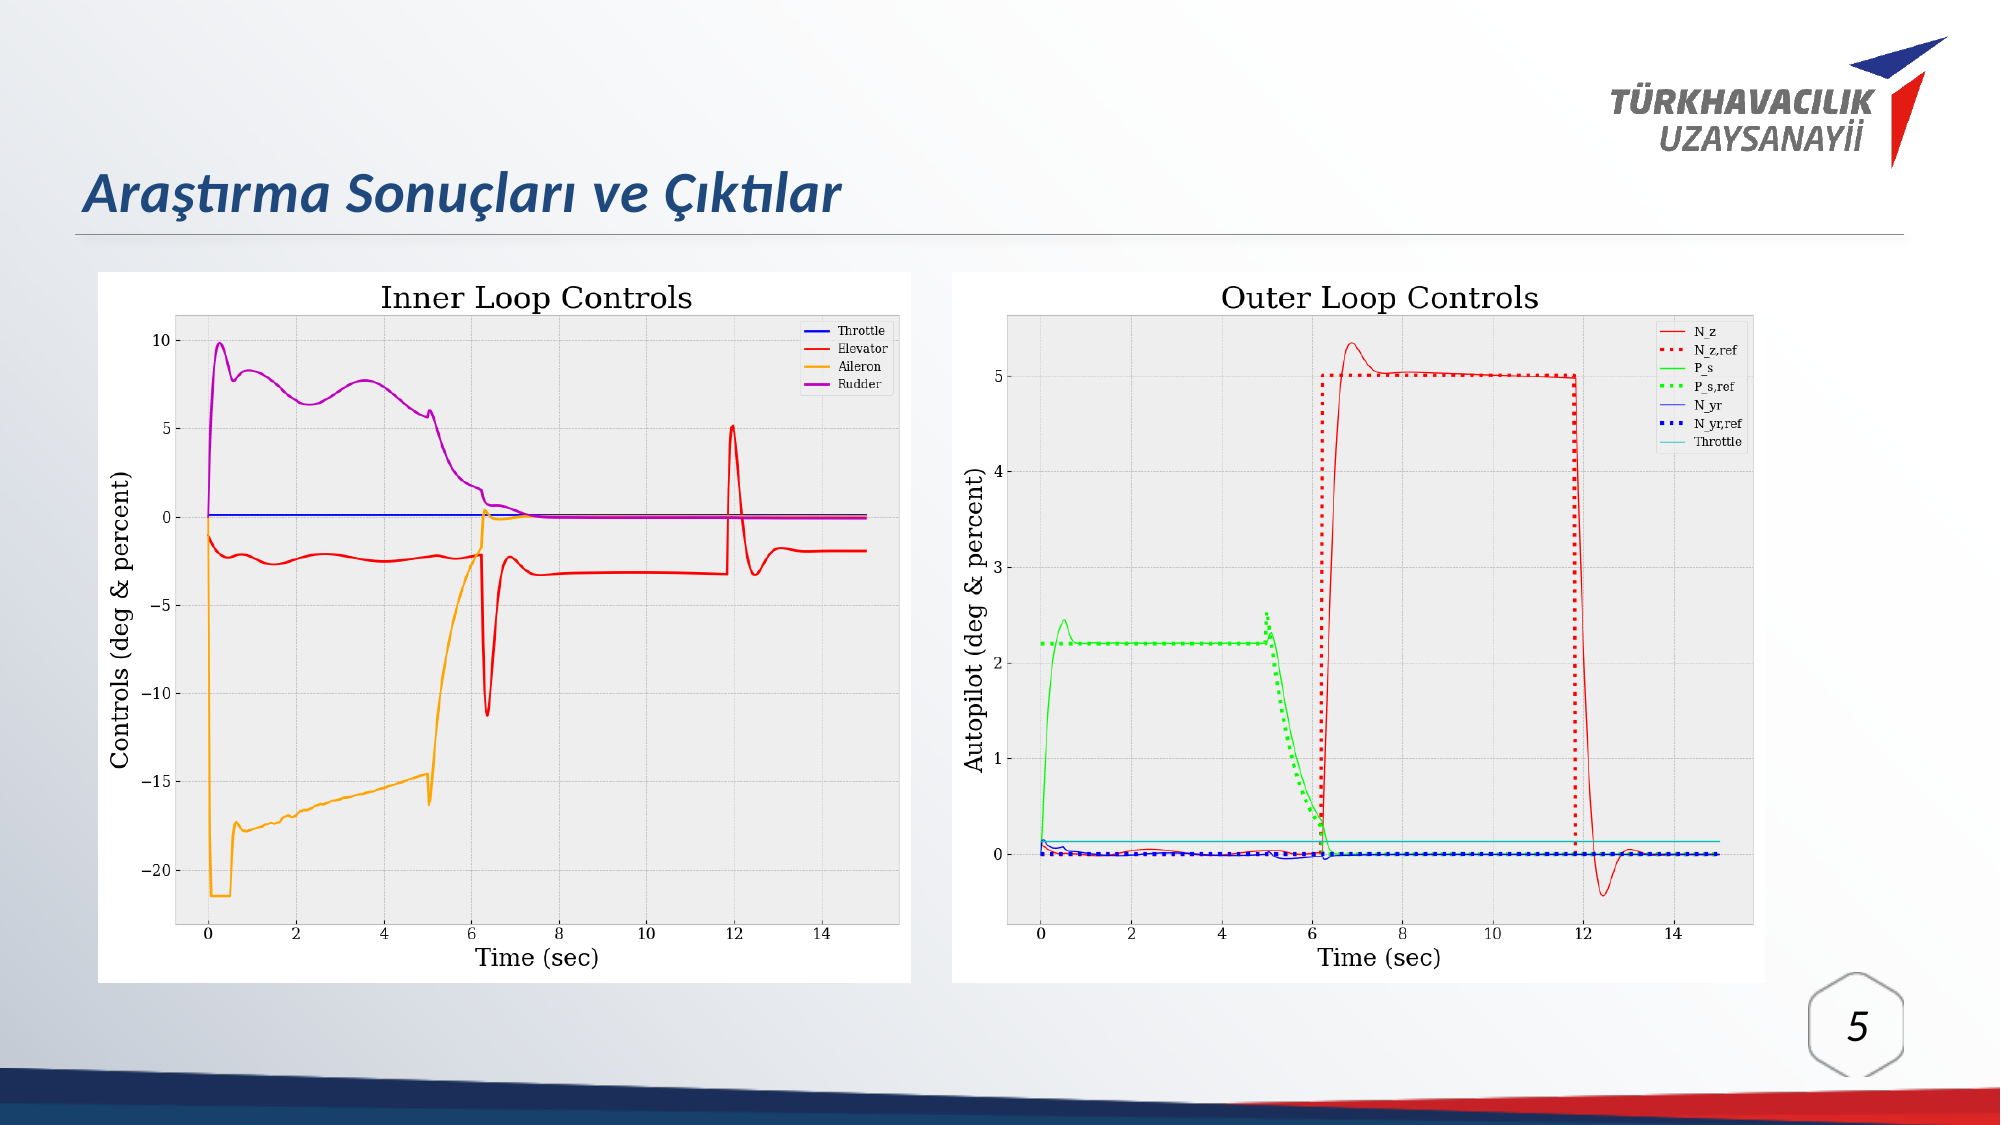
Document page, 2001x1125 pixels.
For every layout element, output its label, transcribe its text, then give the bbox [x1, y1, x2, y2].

text_box Araştırma Sonuçları ve Çıktılar [68, 146, 859, 302]
picture [98, 272, 911, 983]
list 5 [1783, 967, 1932, 1086]
picture [952, 272, 1765, 983]
picture [1611, 36, 1948, 169]
